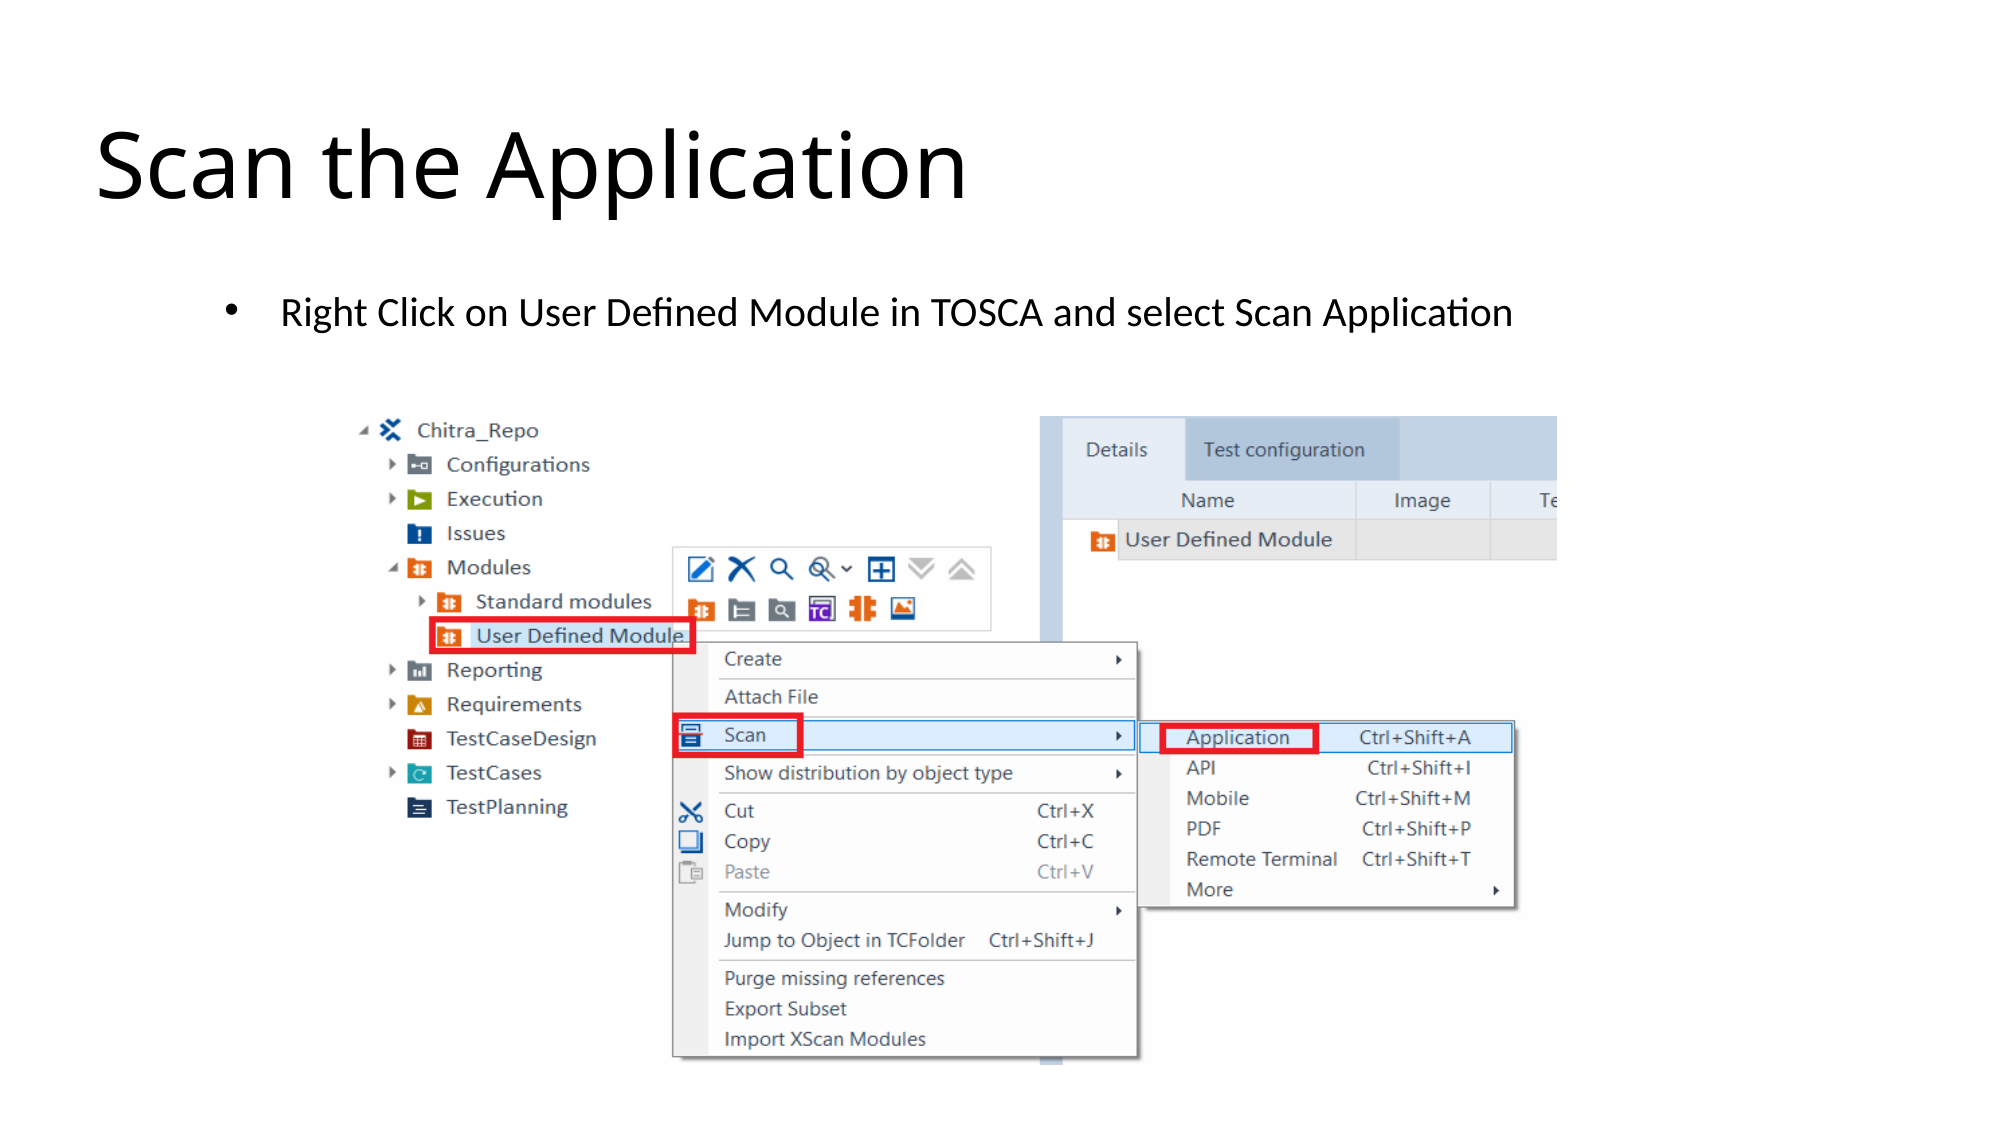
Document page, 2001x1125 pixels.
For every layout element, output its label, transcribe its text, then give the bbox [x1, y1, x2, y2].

text_box Right Click on User Defined Module in TOSCA and select Scan Application [209, 277, 1583, 343]
title Scan the Application [80, 59, 1863, 278]
picture [354, 416, 1557, 1065]
